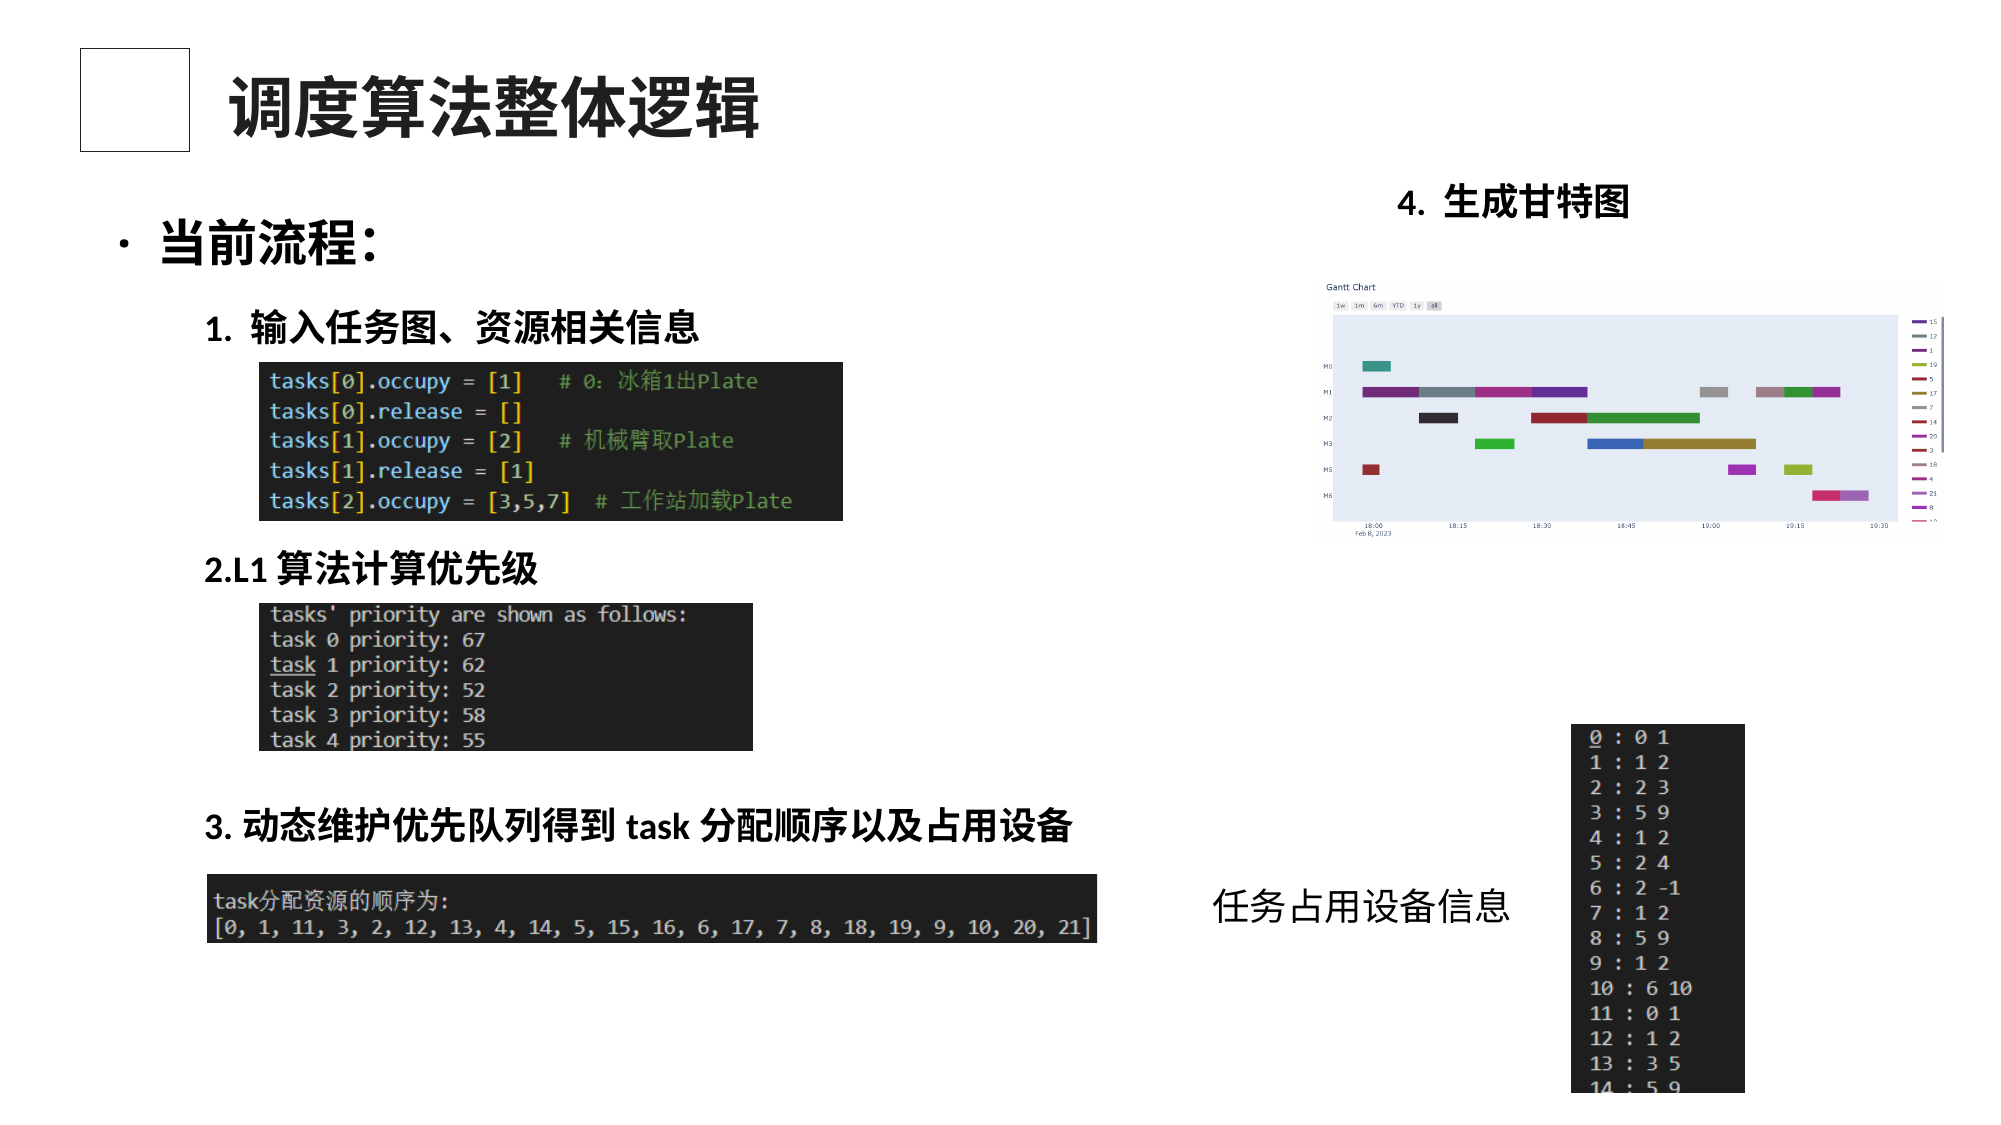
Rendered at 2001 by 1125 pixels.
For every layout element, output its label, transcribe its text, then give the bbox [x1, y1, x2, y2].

text_box 任务占用设备信息 [1197, 875, 1559, 935]
picture [259, 603, 753, 751]
picture [259, 362, 843, 521]
text_box 1. 输入任务图、资源相关信息 [189, 296, 1313, 373]
text_box 调度算法整体逻辑 [207, 48, 1967, 157]
text_box 4. 生成甘特图 [1382, 170, 1876, 247]
text_box 2.L1算法计算优先级 [189, 537, 1470, 615]
picture [1571, 724, 1745, 1093]
picture [207, 874, 1098, 943]
text_box · 当前流程： [103, 204, 1876, 280]
text_box 3.动态维护优先队列得到task分配顺序以及占用设备 [189, 794, 1470, 872]
text_box [80, 48, 190, 152]
picture [1313, 279, 1945, 543]
